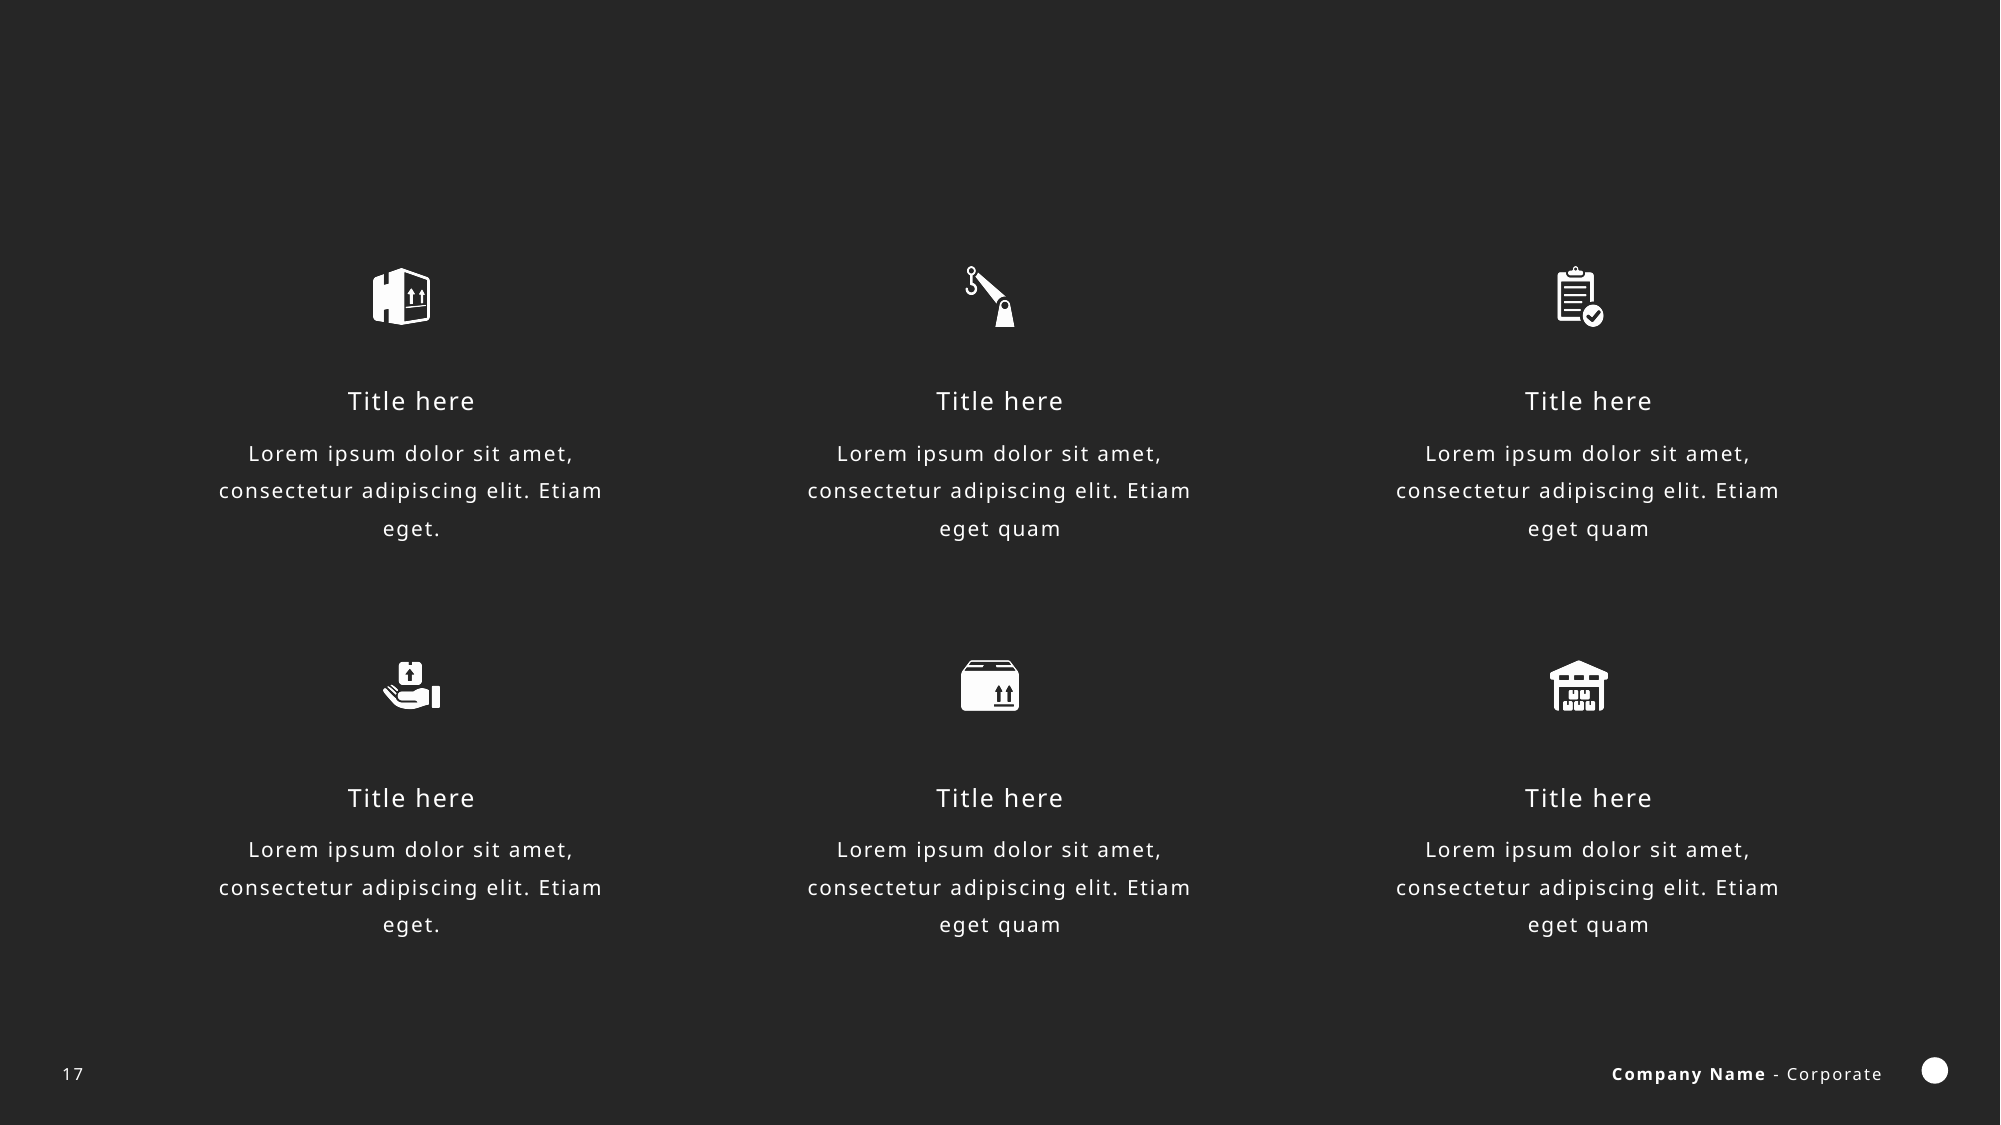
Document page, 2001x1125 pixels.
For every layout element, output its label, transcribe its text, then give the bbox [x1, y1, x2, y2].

text_box Title here [788, 774, 1212, 820]
text_box Lorem ipsum dolor sit amet, consectetur adipiscing elit. Etiam eget. [199, 820, 623, 945]
text_box 17 [47, 1046, 109, 1092]
text_box Title here [199, 378, 623, 423]
text_box Lorem ipsum dolor sit amet, consectetur adipiscing elit. Etiam eget quam [788, 820, 1212, 945]
text_box Title here [1376, 774, 1801, 820]
picture [373, 266, 430, 327]
picture [961, 655, 1019, 716]
text_box Lorem ipsum dolor sit amet, consectetur adipiscing elit. Etiam eget quam [788, 423, 1212, 548]
text_box Title here [1376, 378, 1801, 423]
text_box Lorem ipsum dolor sit amet, consectetur adipiscing elit. Etiam eget quam [1376, 423, 1801, 548]
text_box Lorem ipsum dolor sit amet, consectetur adipiscing elit. Etiam eget. [199, 423, 623, 548]
text_box Lorem ipsum dolor sit amet, consectetur adipiscing elit. Etiam eget quam [1376, 820, 1801, 945]
picture [1552, 266, 1609, 327]
text_box [1920, 1056, 1950, 1085]
picture [382, 655, 440, 716]
picture [1550, 655, 1608, 716]
text_box Company Name - Corporate [1330, 1046, 1897, 1092]
text_box Title here [199, 774, 623, 820]
text_box Title here [788, 378, 1212, 423]
picture [961, 266, 1019, 327]
